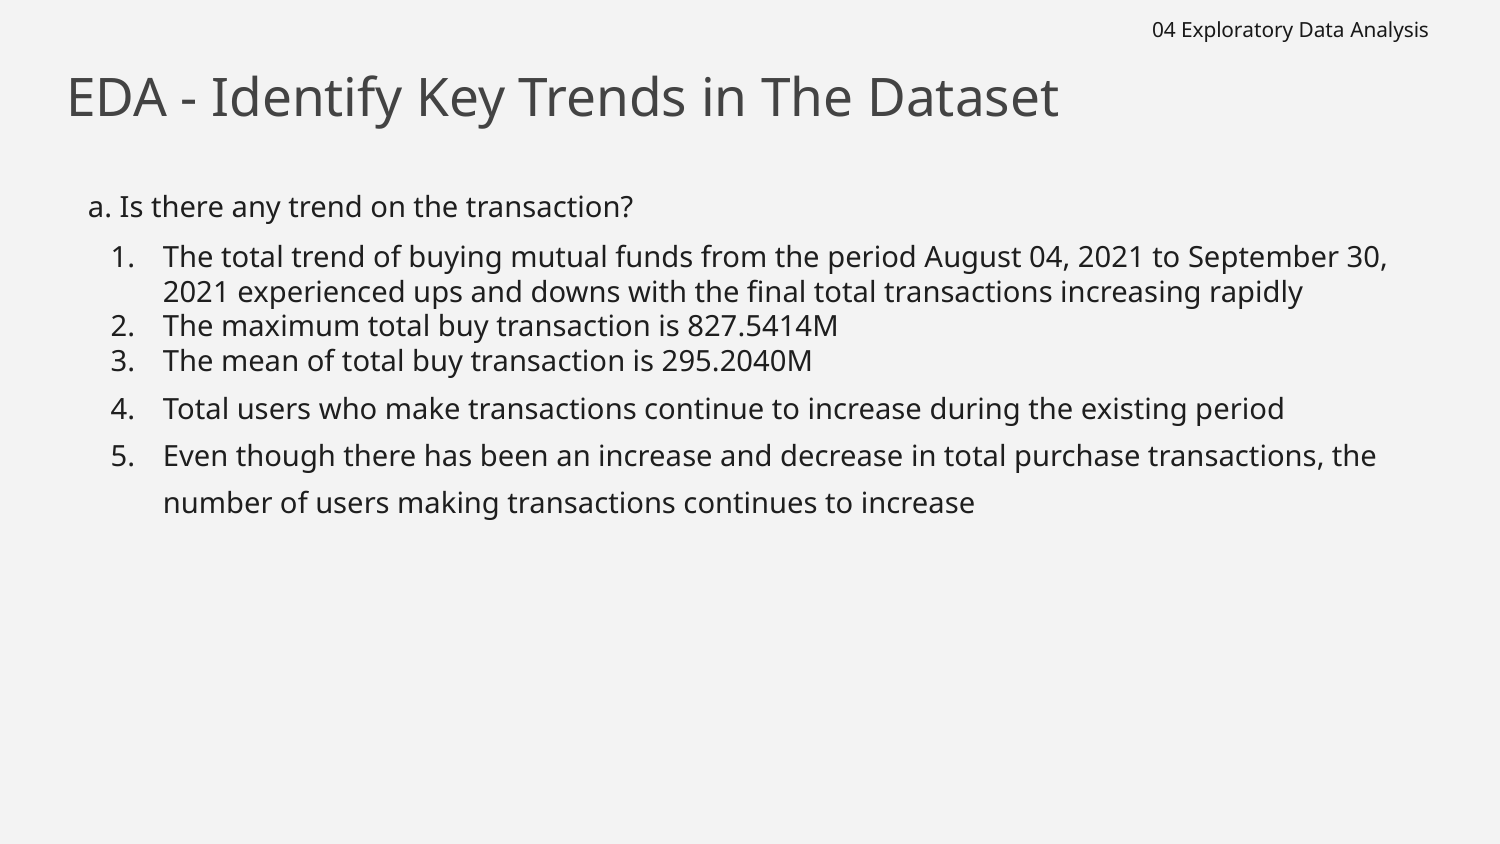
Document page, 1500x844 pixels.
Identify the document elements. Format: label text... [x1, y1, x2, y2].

title EDA - Identify Key Trends in The Dataset [51, 48, 1449, 142]
text_box 04 Exploratory Data Analysis [1137, 1, 1499, 53]
list a. Is there any trend on the transaction? The total trend of buying mutual funds from the period August 04, 2021 to September 30, 2021 experienced ups and downs with the final total transactions increasing rapidly The maximum total buy transaction is 827.5414M The mean of total buy transaction is 295.2040M Total users who make transactions continue to increase during the existing period Even though there has been an increase and decrease in total purchase transactions, the number of users making transactions continues to increase [72, 173, 1428, 713]
